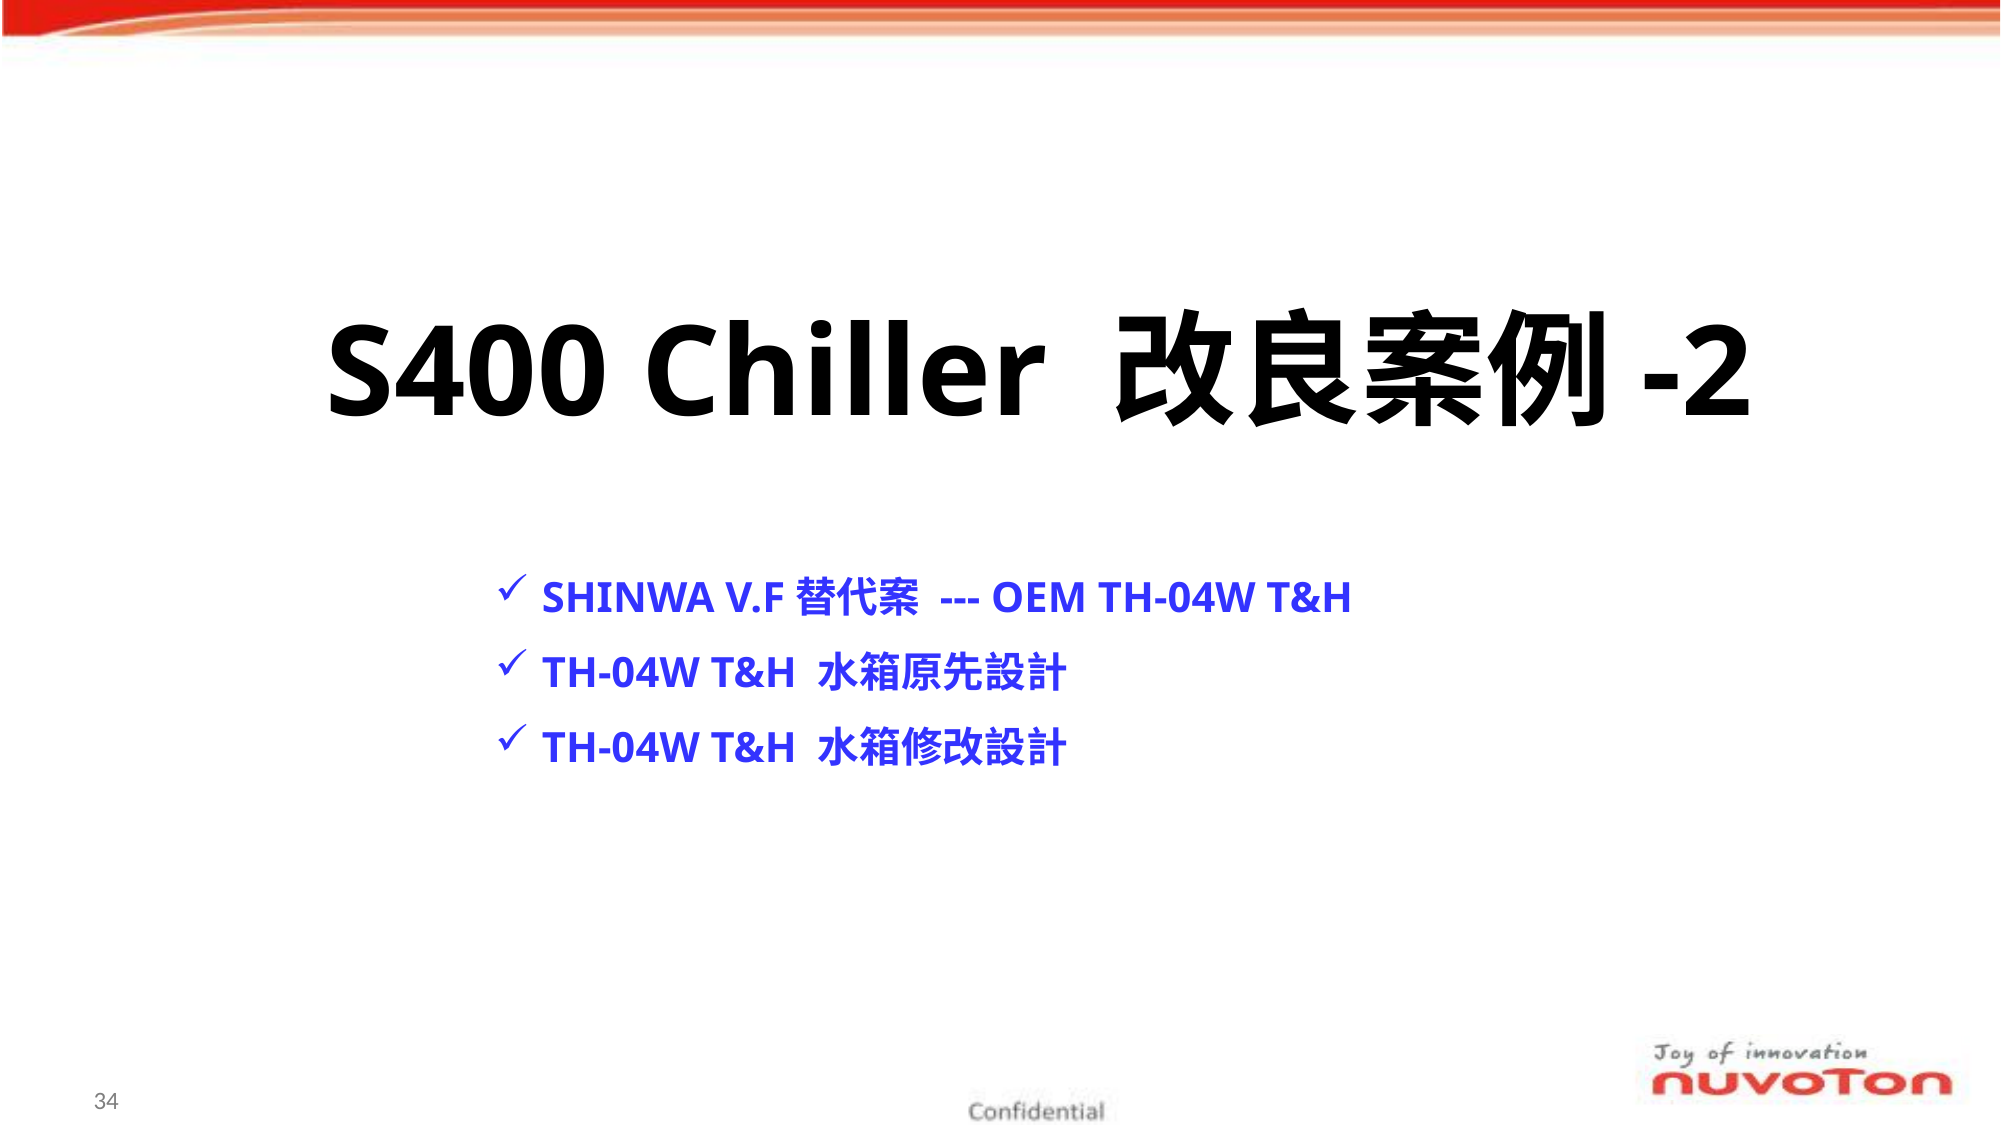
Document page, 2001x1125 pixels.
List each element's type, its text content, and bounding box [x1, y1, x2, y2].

text_box S400 Chiller 改良案例-2 [102, 208, 1976, 448]
picture [2, 0, 2001, 1125]
text_box SHINWA V.F替代案 --- OEM TH-04W T&H TH-04W T&H 水箱原先設計 TH-04W T&H 水箱修改設計 [480, 538, 1556, 879]
slide_number 33 [0, 1069, 213, 1125]
